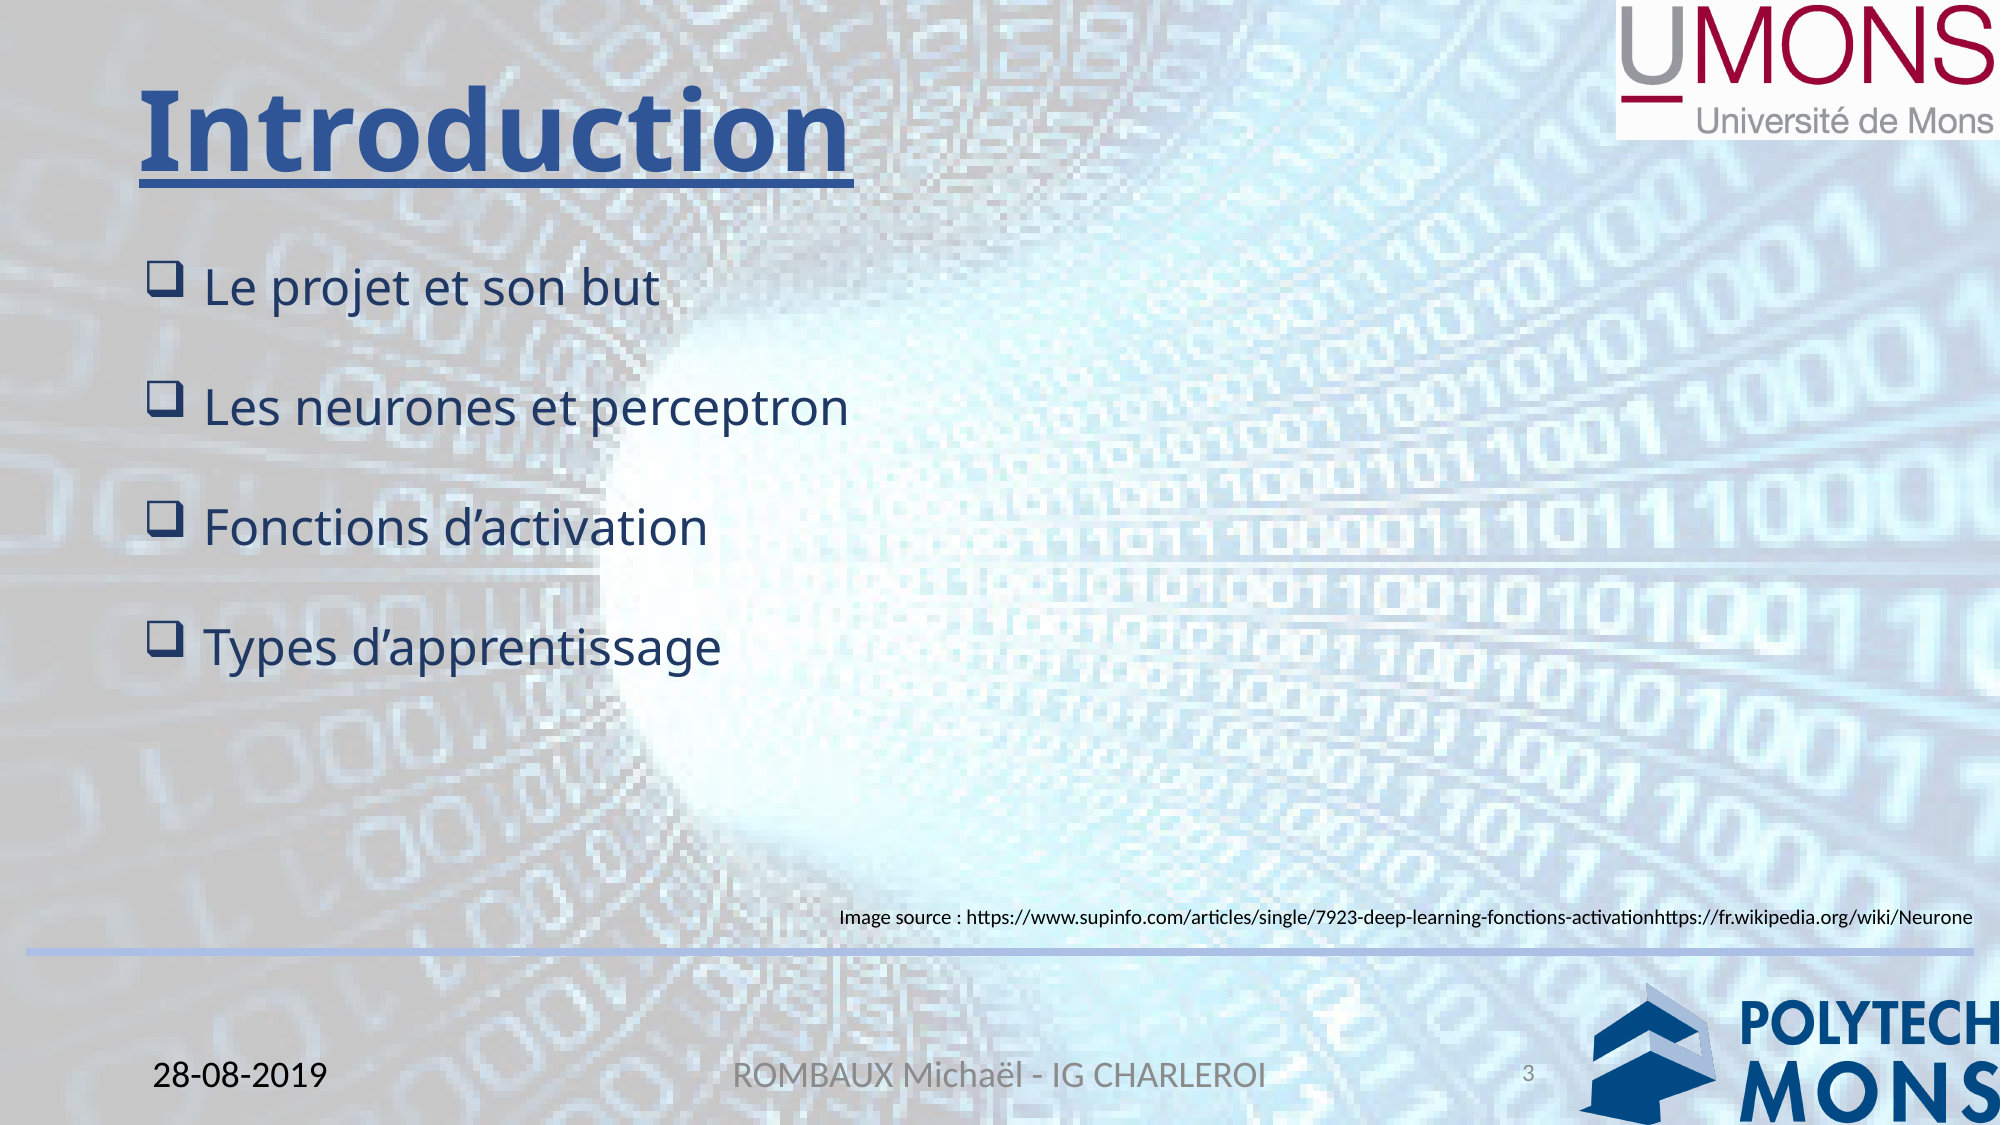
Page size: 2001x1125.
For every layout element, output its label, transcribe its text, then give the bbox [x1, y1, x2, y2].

picture [1616, 0, 2000, 140]
text_box Image source : https://www.supinfo.com/articles/single/7923-deep-learning-fonctions-activationhttps://fr.wikipedia.org/wiki/Neurone [824, 896, 1989, 936]
title Introduction [123, 0, 1289, 270]
slide_number 3 [1406, 1042, 1550, 1102]
text_box Le projet et son but Les neurones et perceptron Fonctions d’activation Types d’apprentissage [128, 247, 1872, 683]
picture [1579, 983, 2000, 1125]
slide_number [137, 1042, 588, 1103]
footer ROMBAUX Michaël - IG CHARLEROI [662, 1042, 1338, 1103]
